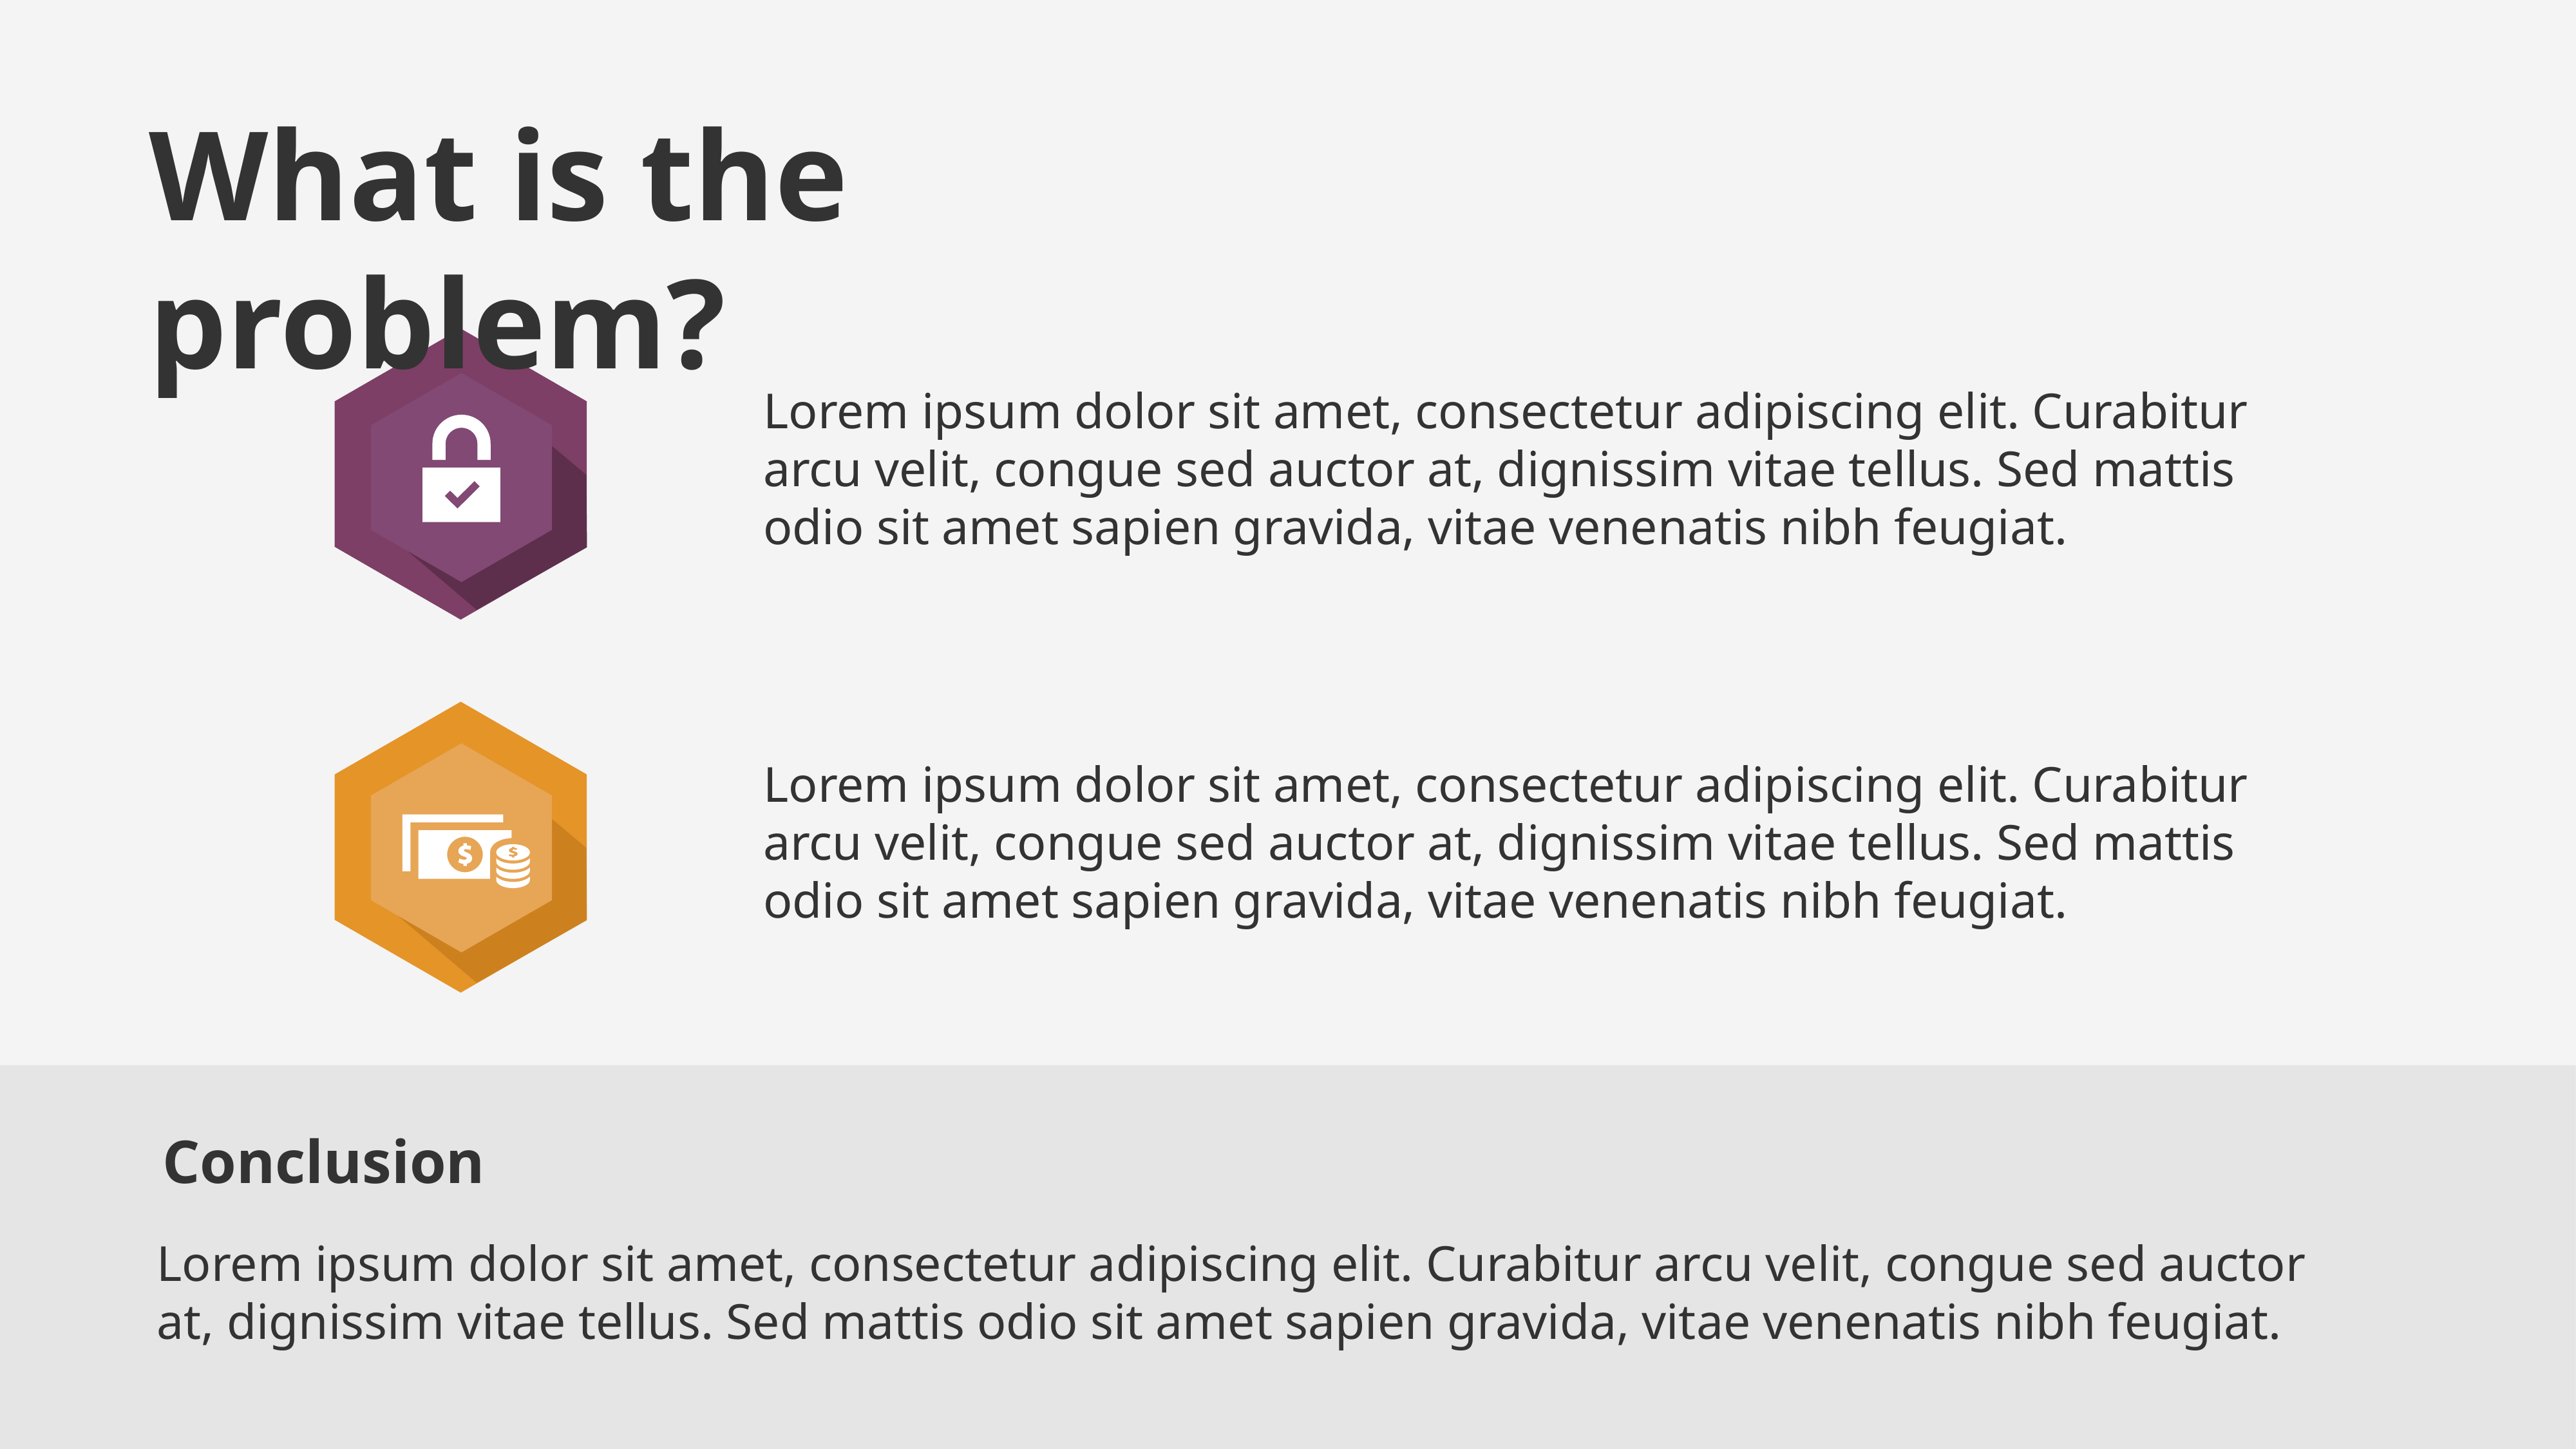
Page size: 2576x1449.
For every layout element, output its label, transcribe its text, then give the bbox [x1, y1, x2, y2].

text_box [334, 701, 587, 993]
text_box Lorem ipsum dolor sit amet, consectetur adipiscing elit. Curabitur arcu velit, congue sed auctor at, dignissim vitae tellus. Sed mattis odio sit amet sapien gravida, vitae venenatis nibh feugiat. [763, 380, 2281, 569]
title What is the problem? [139, 92, 868, 252]
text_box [334, 328, 587, 620]
text_box Conclusion [156, 1119, 2364, 1200]
text_box Lorem ipsum dolor sit amet, consectetur adipiscing elit. Curabitur arcu velit, congue sed auctor at, dignissim vitae tellus. Sed mattis odio sit amet sapien gravida, vitae venenatis nibh feugiat. [156, 1233, 2345, 1362]
text_box Lorem ipsum dolor sit amet, consectetur adipiscing elit. Curabitur arcu velit, congue sed auctor at, dignissim vitae tellus. Sed mattis odio sit amet sapien gravida, vitae venenatis nibh feugiat. [763, 753, 2281, 942]
